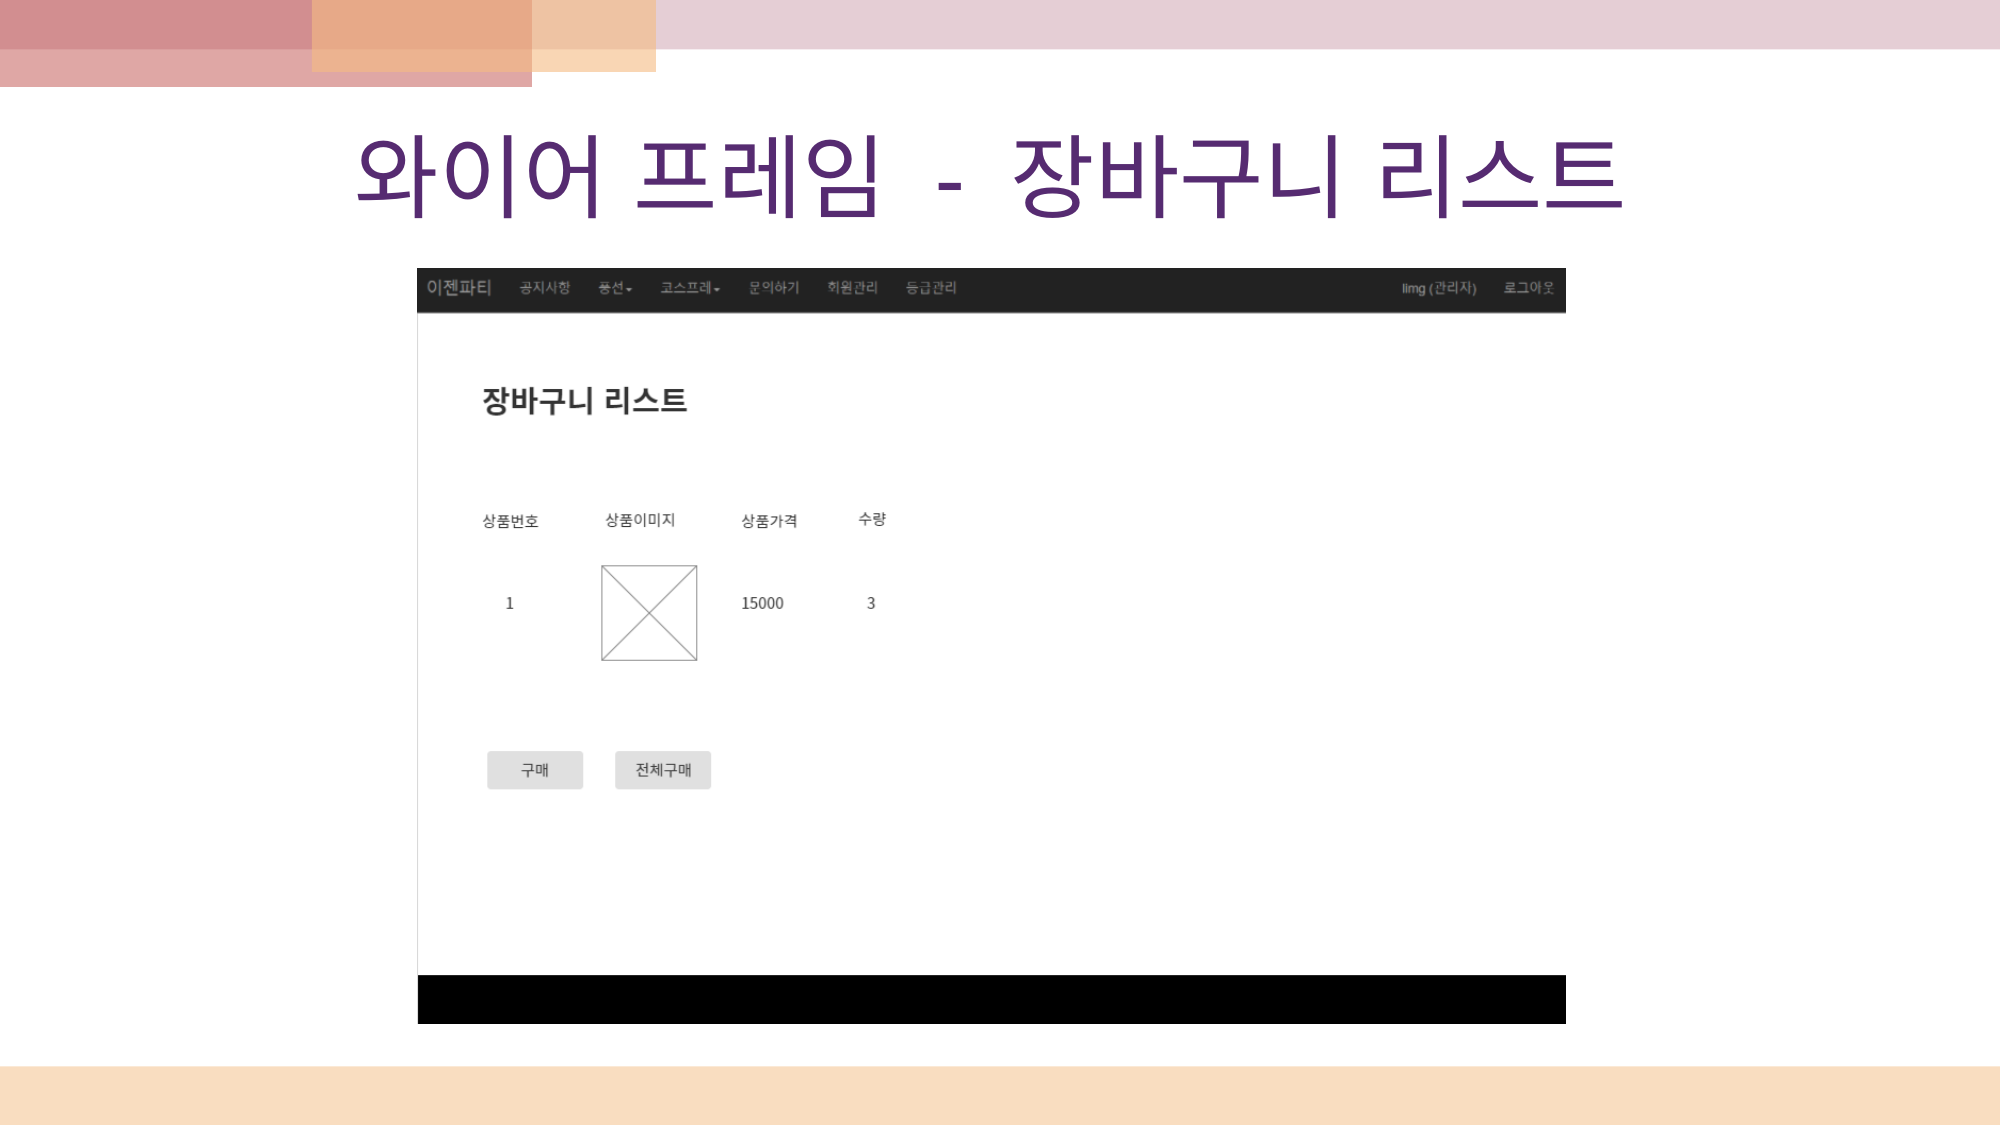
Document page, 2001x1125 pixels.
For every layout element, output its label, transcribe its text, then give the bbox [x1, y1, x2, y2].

title 와이어 프레임 - 장바구니 리스트 [73, 96, 1910, 254]
picture [416, 268, 1566, 1024]
